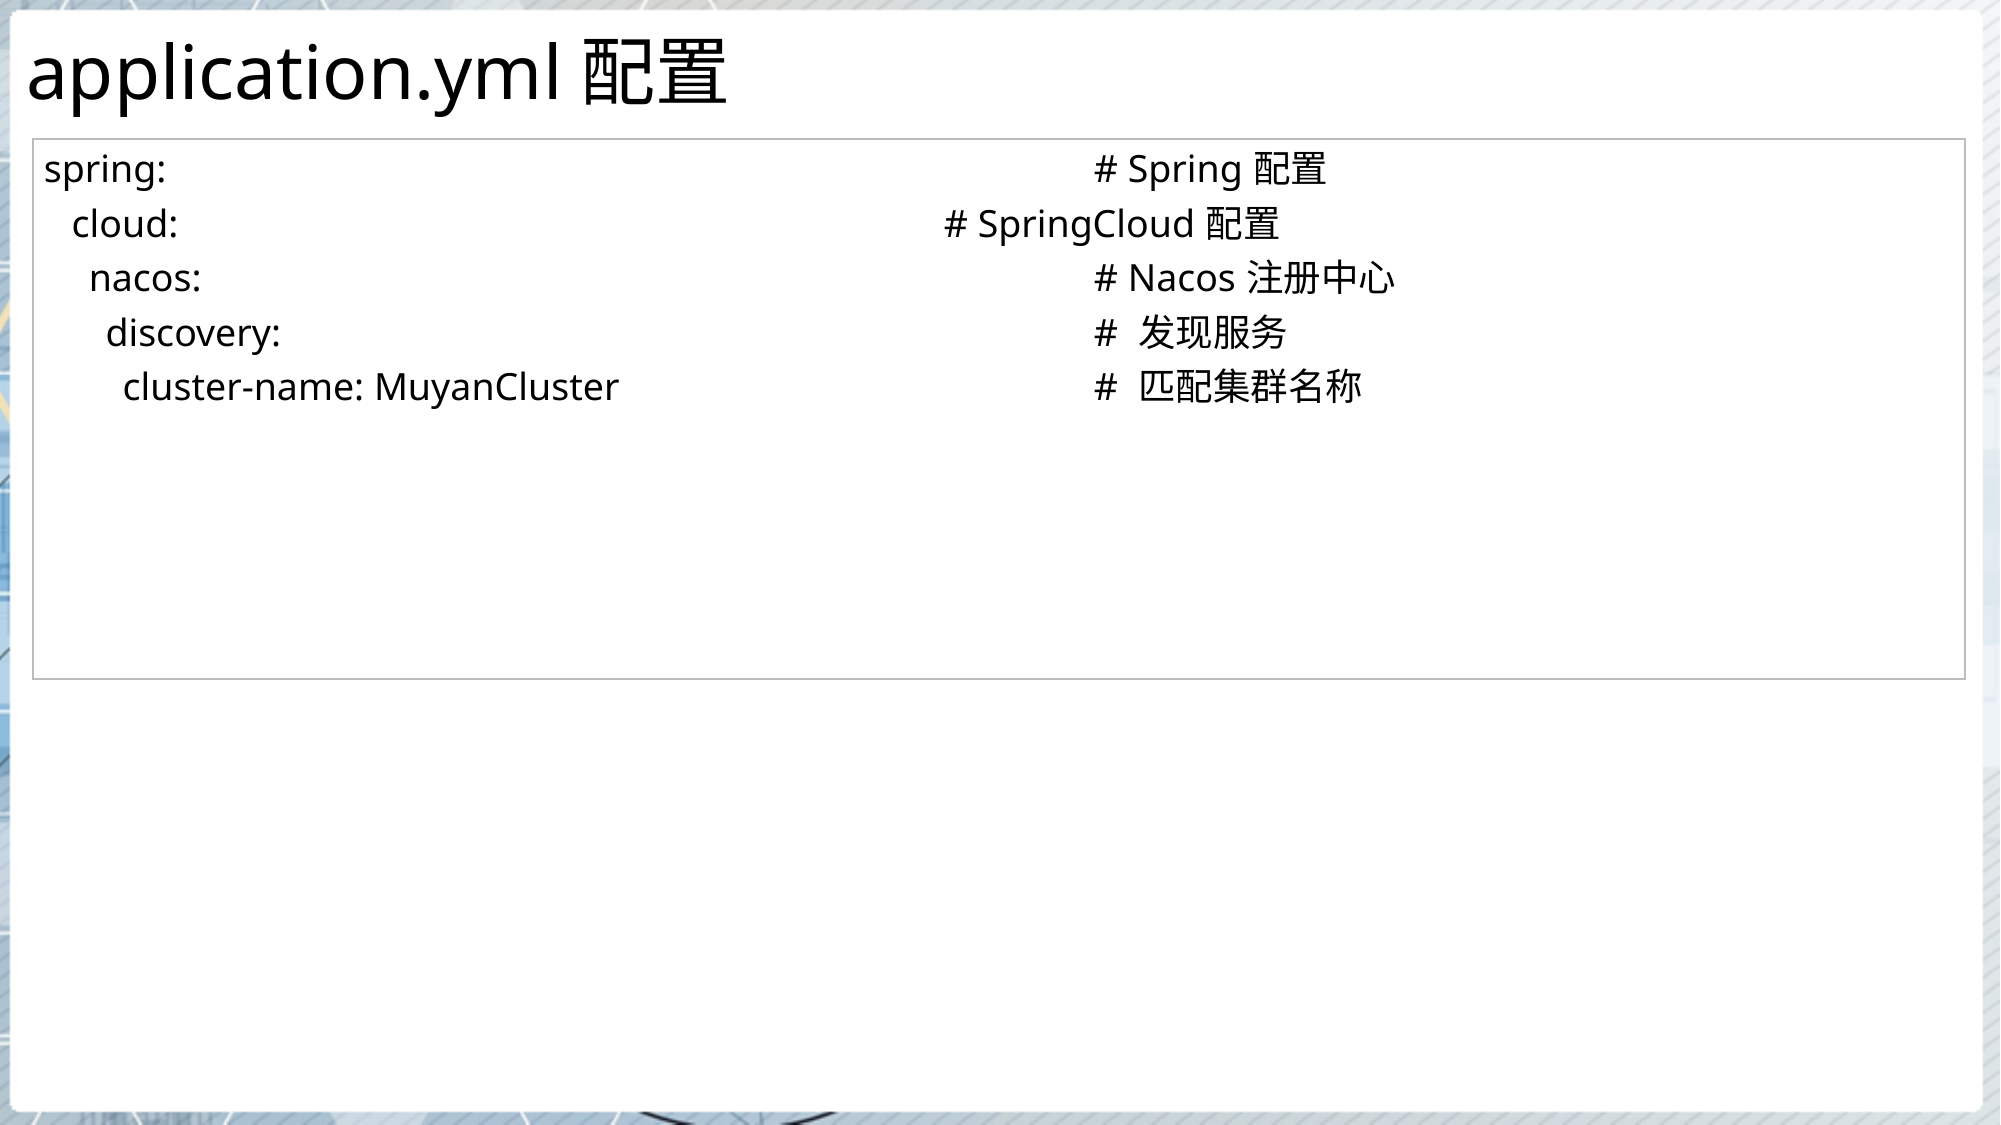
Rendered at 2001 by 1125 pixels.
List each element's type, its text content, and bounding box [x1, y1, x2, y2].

picture [0, 0, 2000, 1125]
title application.yml配置 [11, 11, 1983, 140]
table_header spring: # Spring配置 cloud: # SpringCloud配置 nacos: # Nacos注册中心 discovery: # 发现服务 cluster-name: MuyanCluster # 匹配集群名称 [34, 140, 1964, 678]
